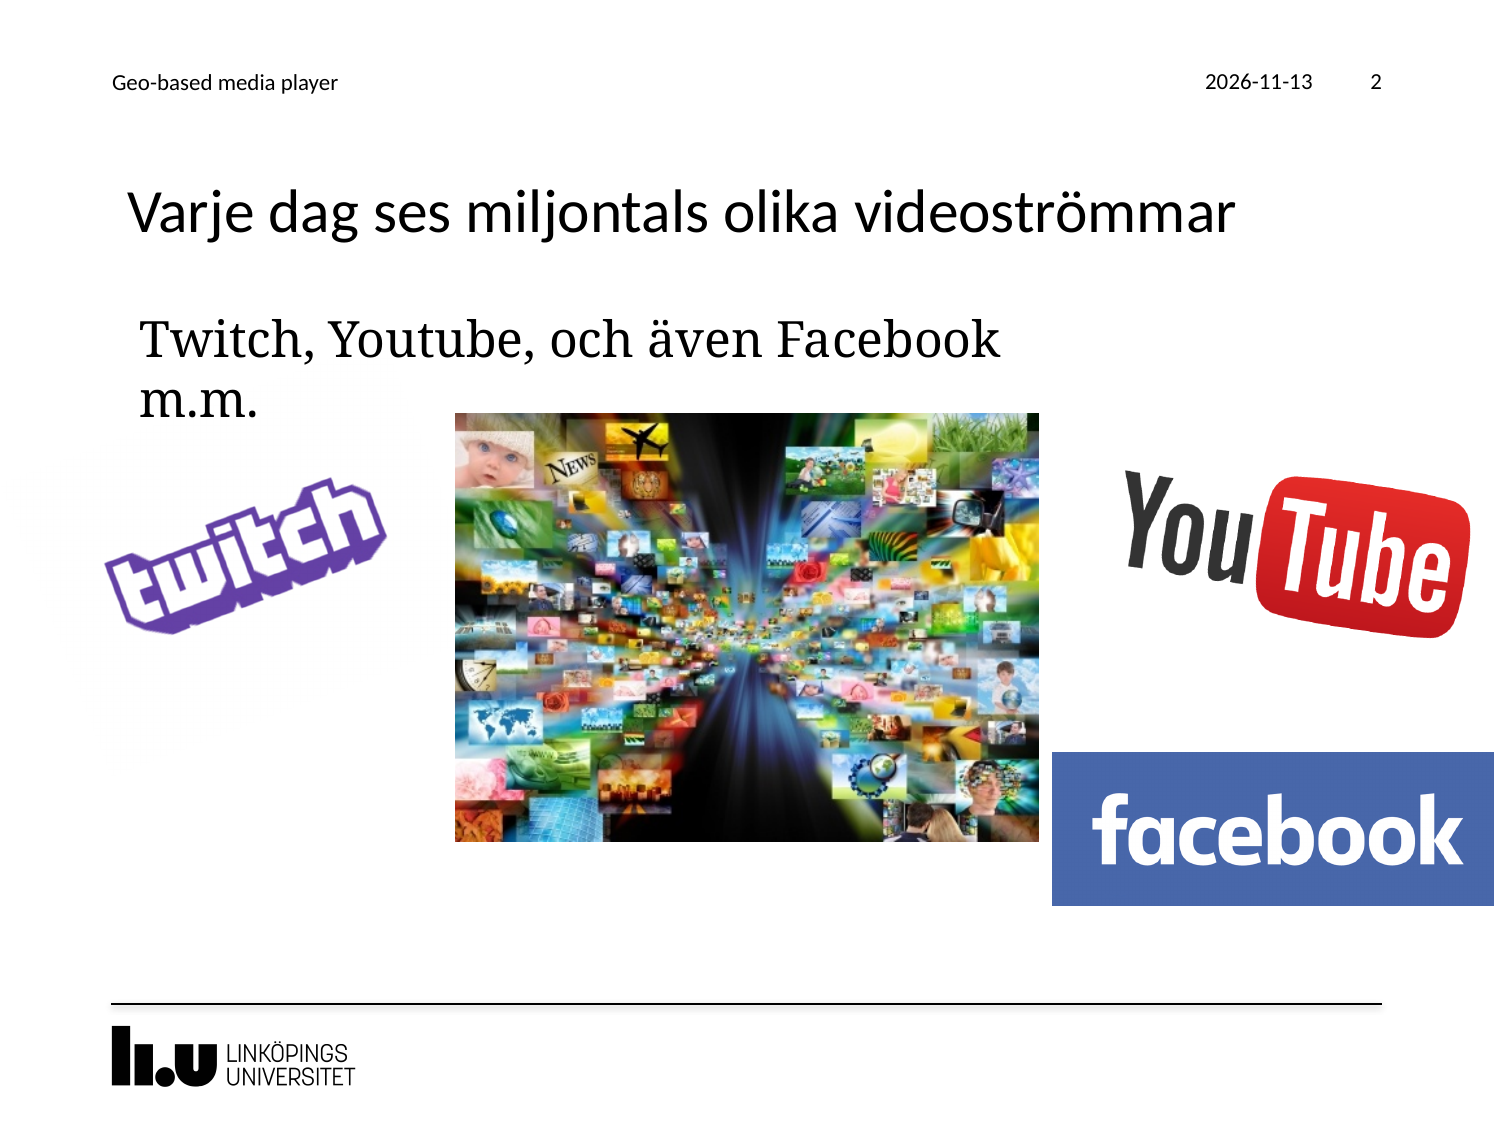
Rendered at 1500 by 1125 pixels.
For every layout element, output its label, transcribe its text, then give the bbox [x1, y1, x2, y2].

picture [93, 1007, 374, 1104]
slide_number 2 [1306, 59, 1397, 103]
picture [1092, 436, 1498, 656]
picture [1052, 751, 1495, 906]
title Varje dag ses miljontals olika videoströmmar [112, 163, 1382, 301]
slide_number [1092, 59, 1306, 103]
picture [2, 400, 1039, 842]
text_box Twitch, Youtube, och även Facebook m.m. [125, 300, 1110, 435]
footer Geo-based media player [97, 59, 1055, 103]
